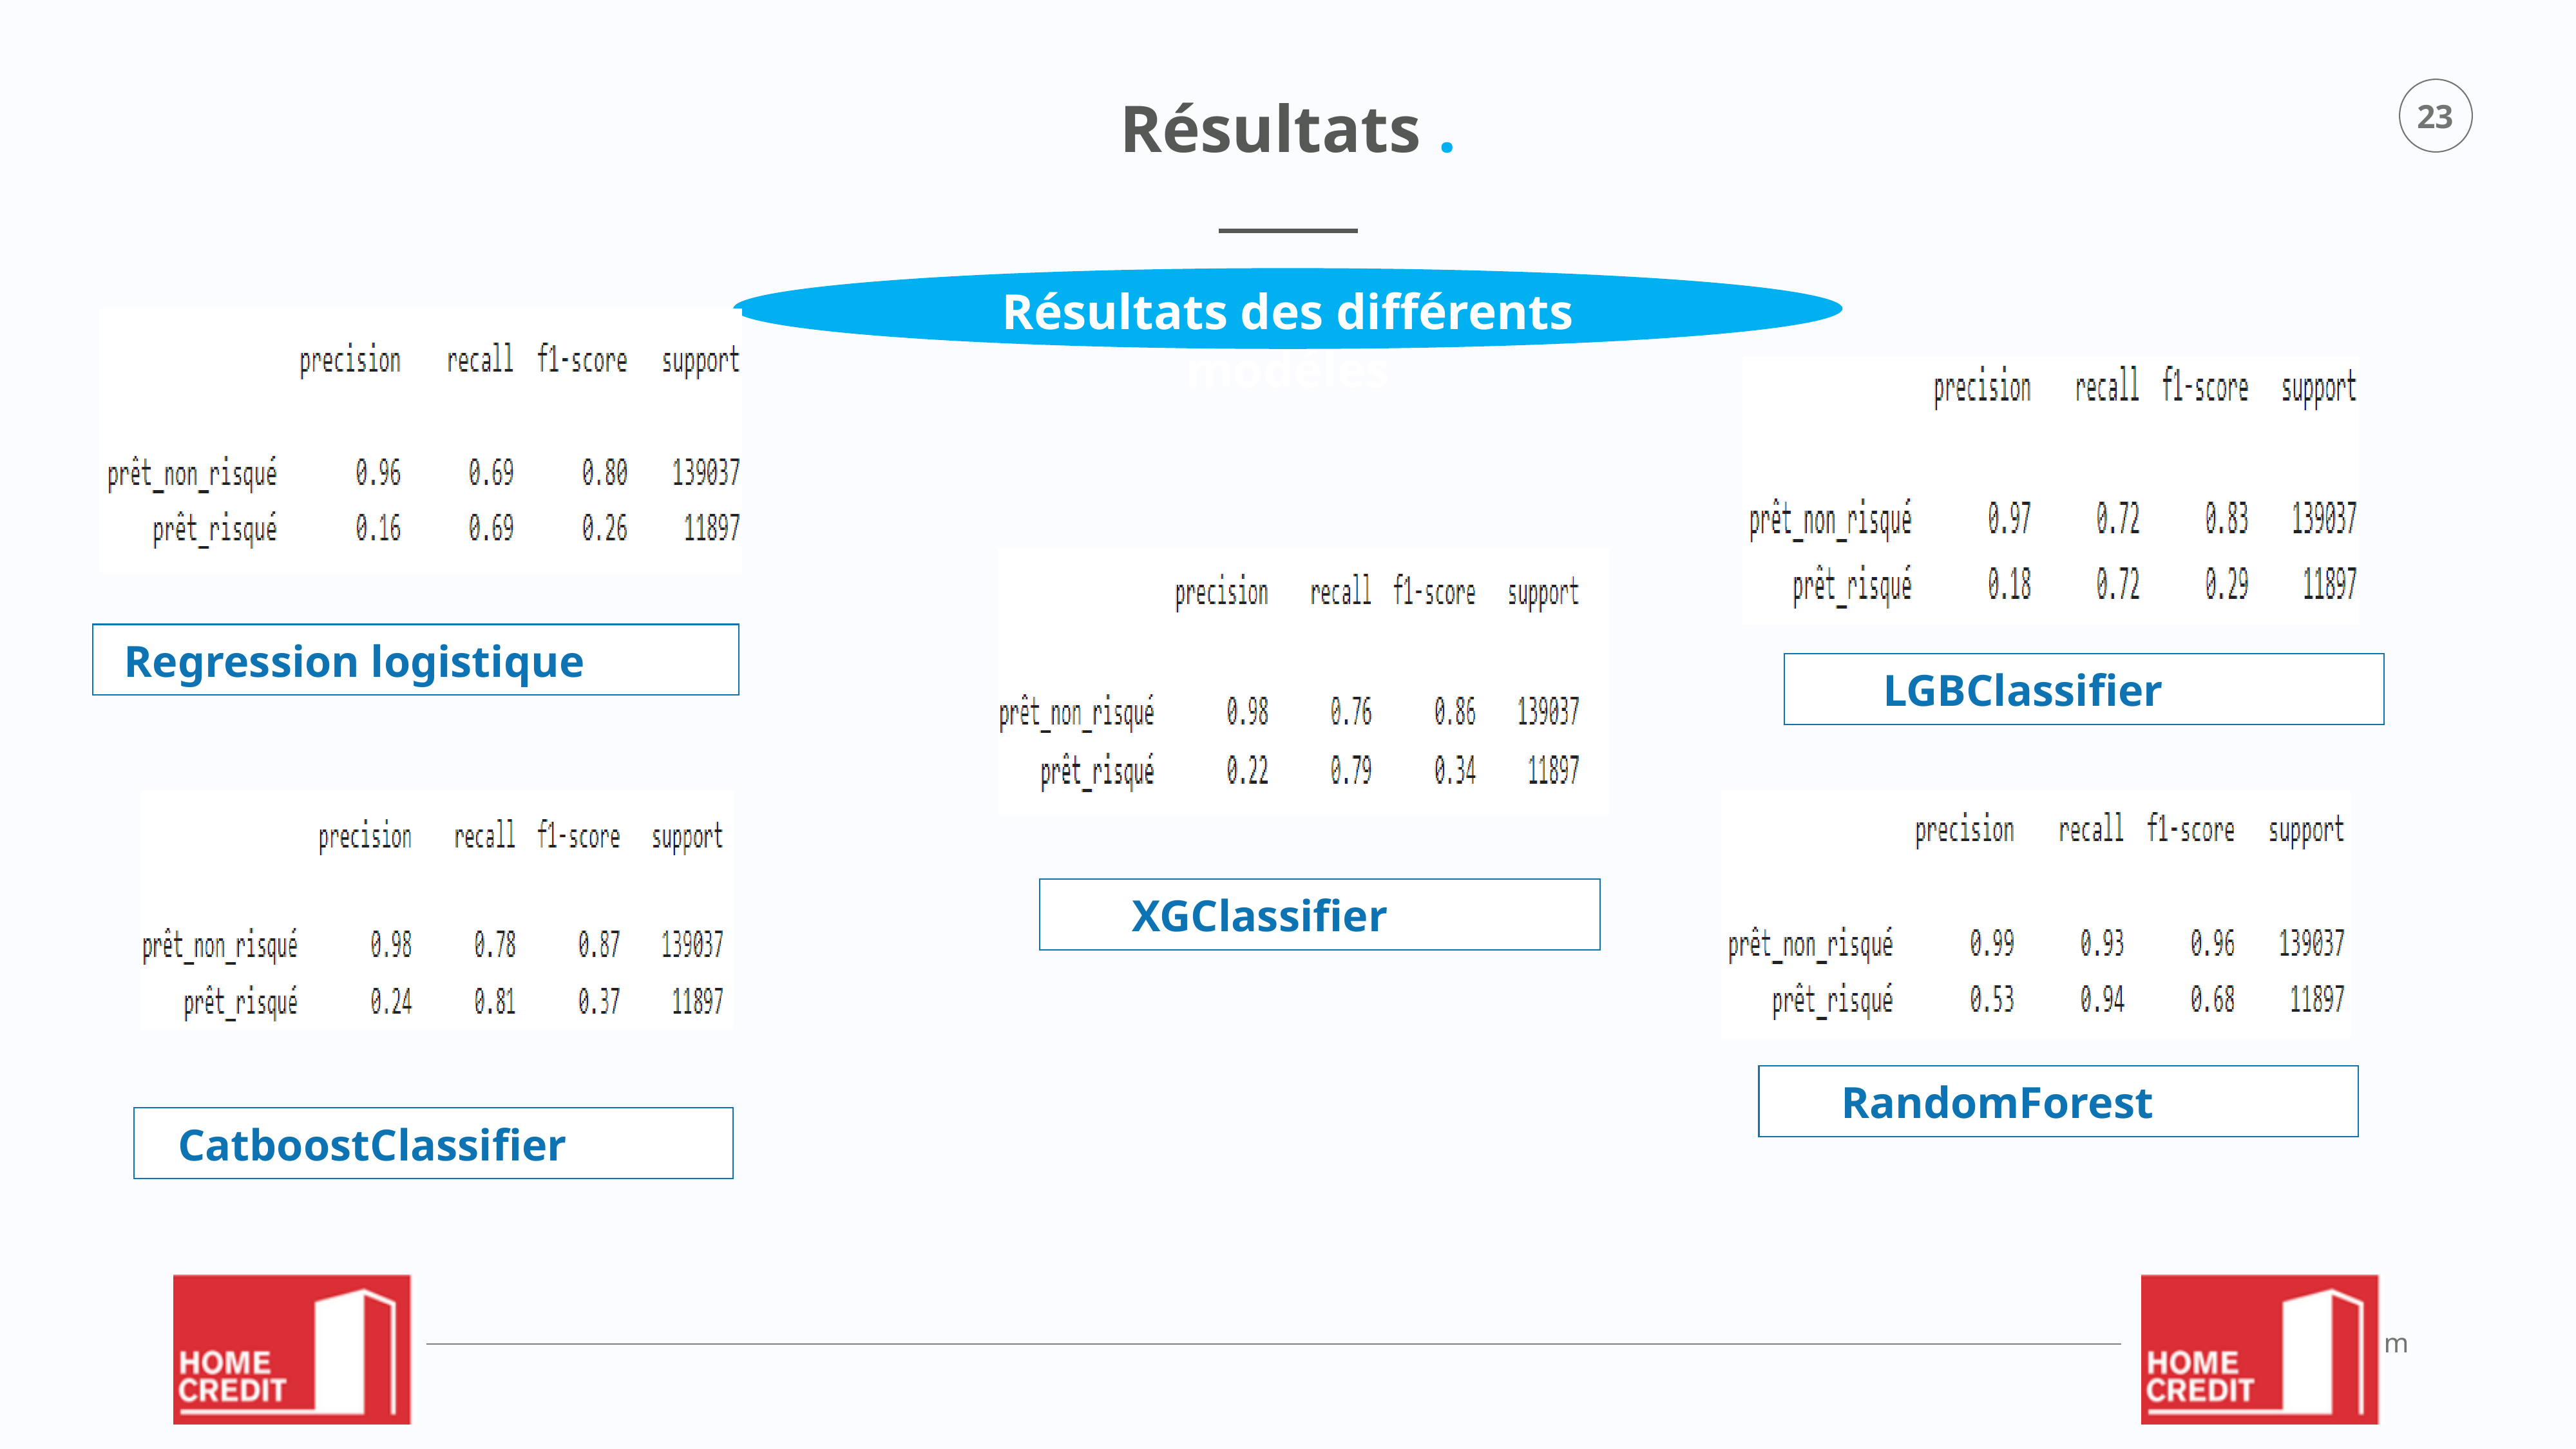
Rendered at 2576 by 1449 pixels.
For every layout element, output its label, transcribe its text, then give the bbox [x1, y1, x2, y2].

picture [140, 791, 734, 1030]
text_box CatboostClassifier [133, 1107, 734, 1179]
text_box LGBClassifier [1784, 653, 2385, 725]
picture [173, 1274, 416, 1425]
text_box Regression logistique [92, 623, 739, 696]
text_box Résultats . [1110, 83, 1466, 171]
picture [99, 308, 742, 573]
picture [2141, 1274, 2384, 1425]
picture [1721, 791, 2351, 1039]
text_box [733, 268, 1843, 353]
text_box RandomForest [1758, 1065, 2359, 1137]
picture [1742, 357, 2359, 625]
picture [998, 549, 1609, 815]
text_box XGClassifier [1039, 878, 1601, 951]
